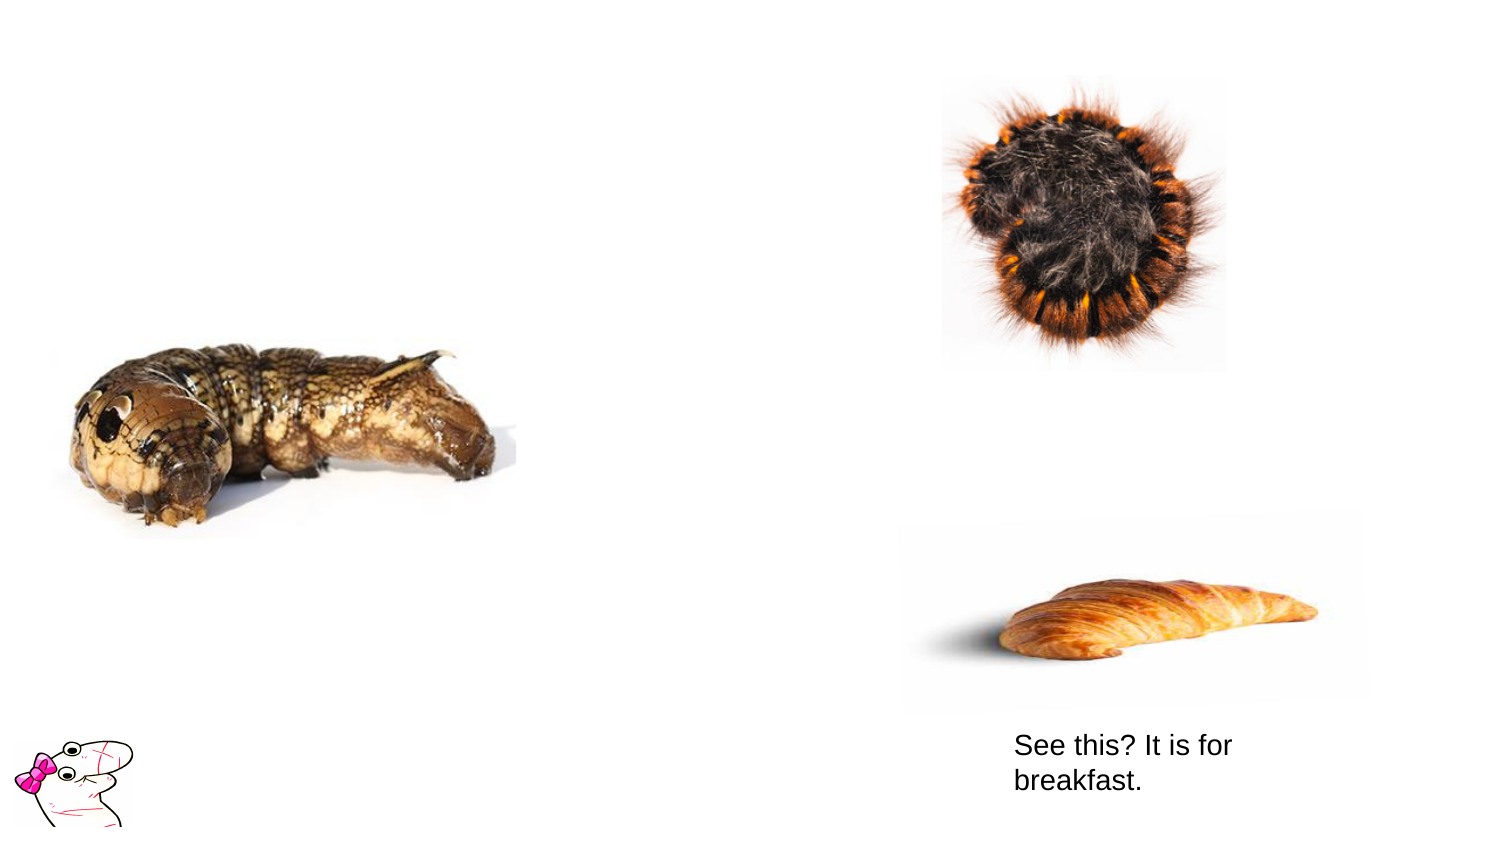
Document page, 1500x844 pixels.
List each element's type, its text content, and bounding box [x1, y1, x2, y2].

picture [13, 739, 134, 827]
picture [898, 510, 1368, 714]
text_box See this? It is for breakfast. [998, 713, 1295, 812]
picture [43, 333, 517, 539]
picture [941, 75, 1227, 372]
